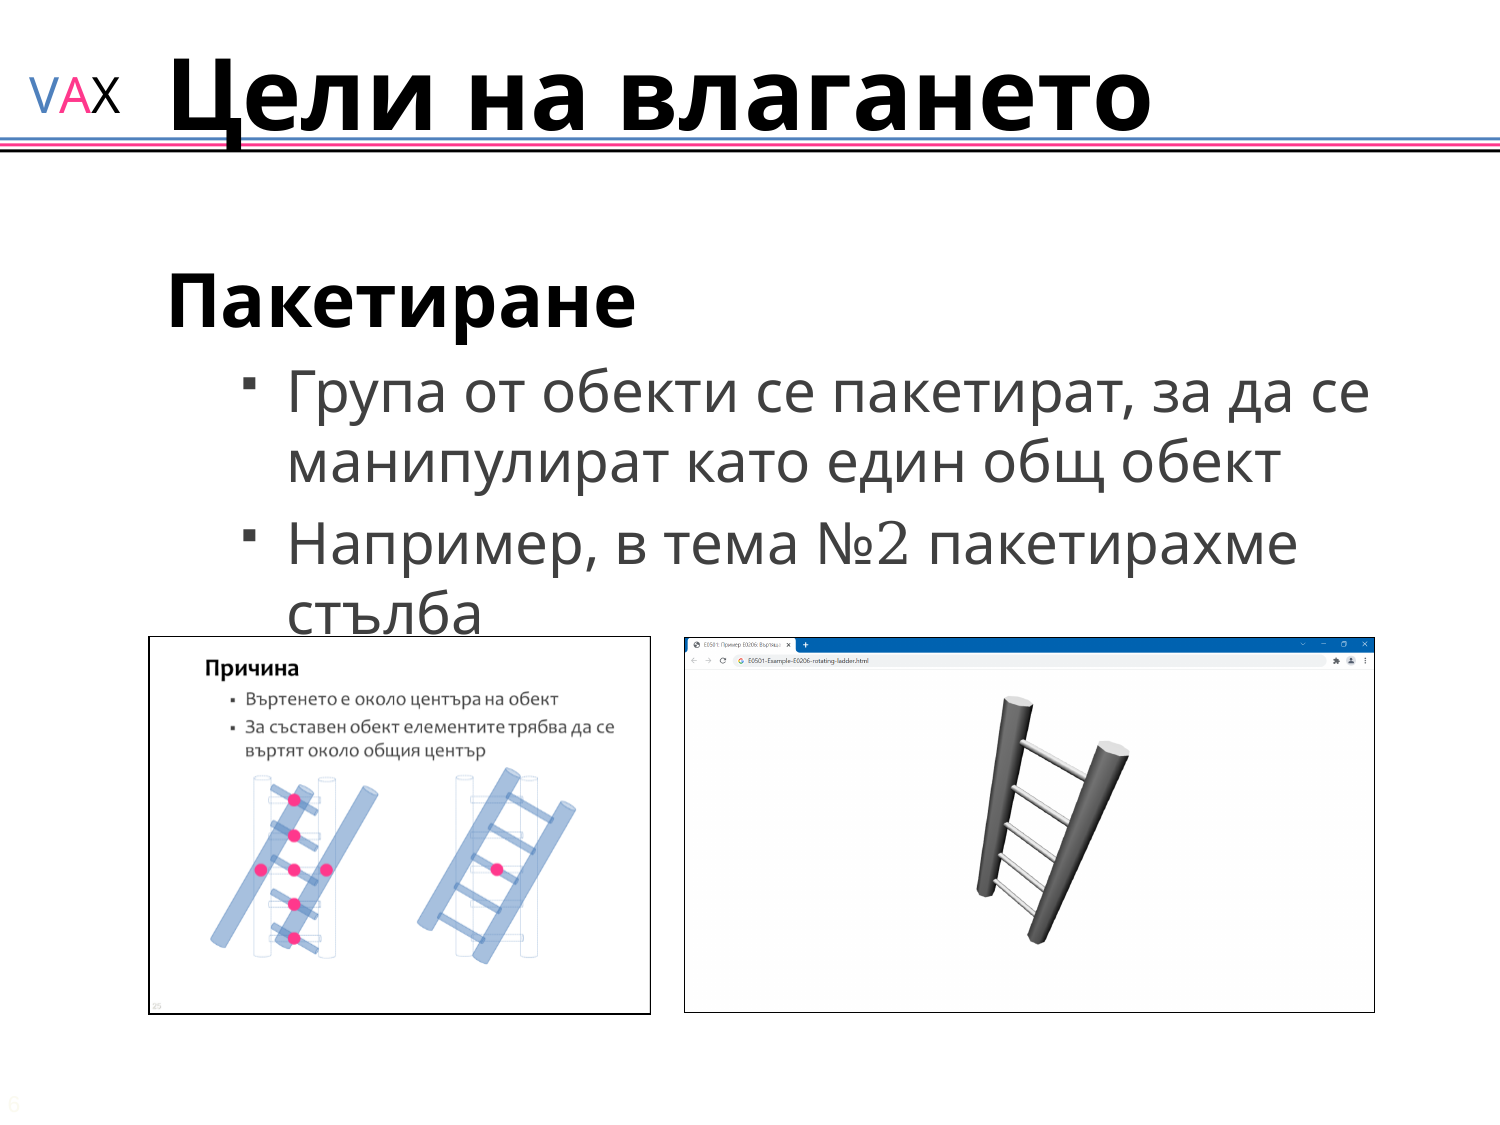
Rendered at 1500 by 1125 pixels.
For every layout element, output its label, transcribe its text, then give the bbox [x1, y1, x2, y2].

picture [683, 637, 1376, 1013]
title Цели на влагането [0, 37, 1500, 144]
list Пакетиране Група от обекти се пакетират, за да се манипулират като един общ обект Например, в тема №2 пакетирахме стълба [150, 200, 1488, 1113]
picture [149, 637, 651, 1014]
